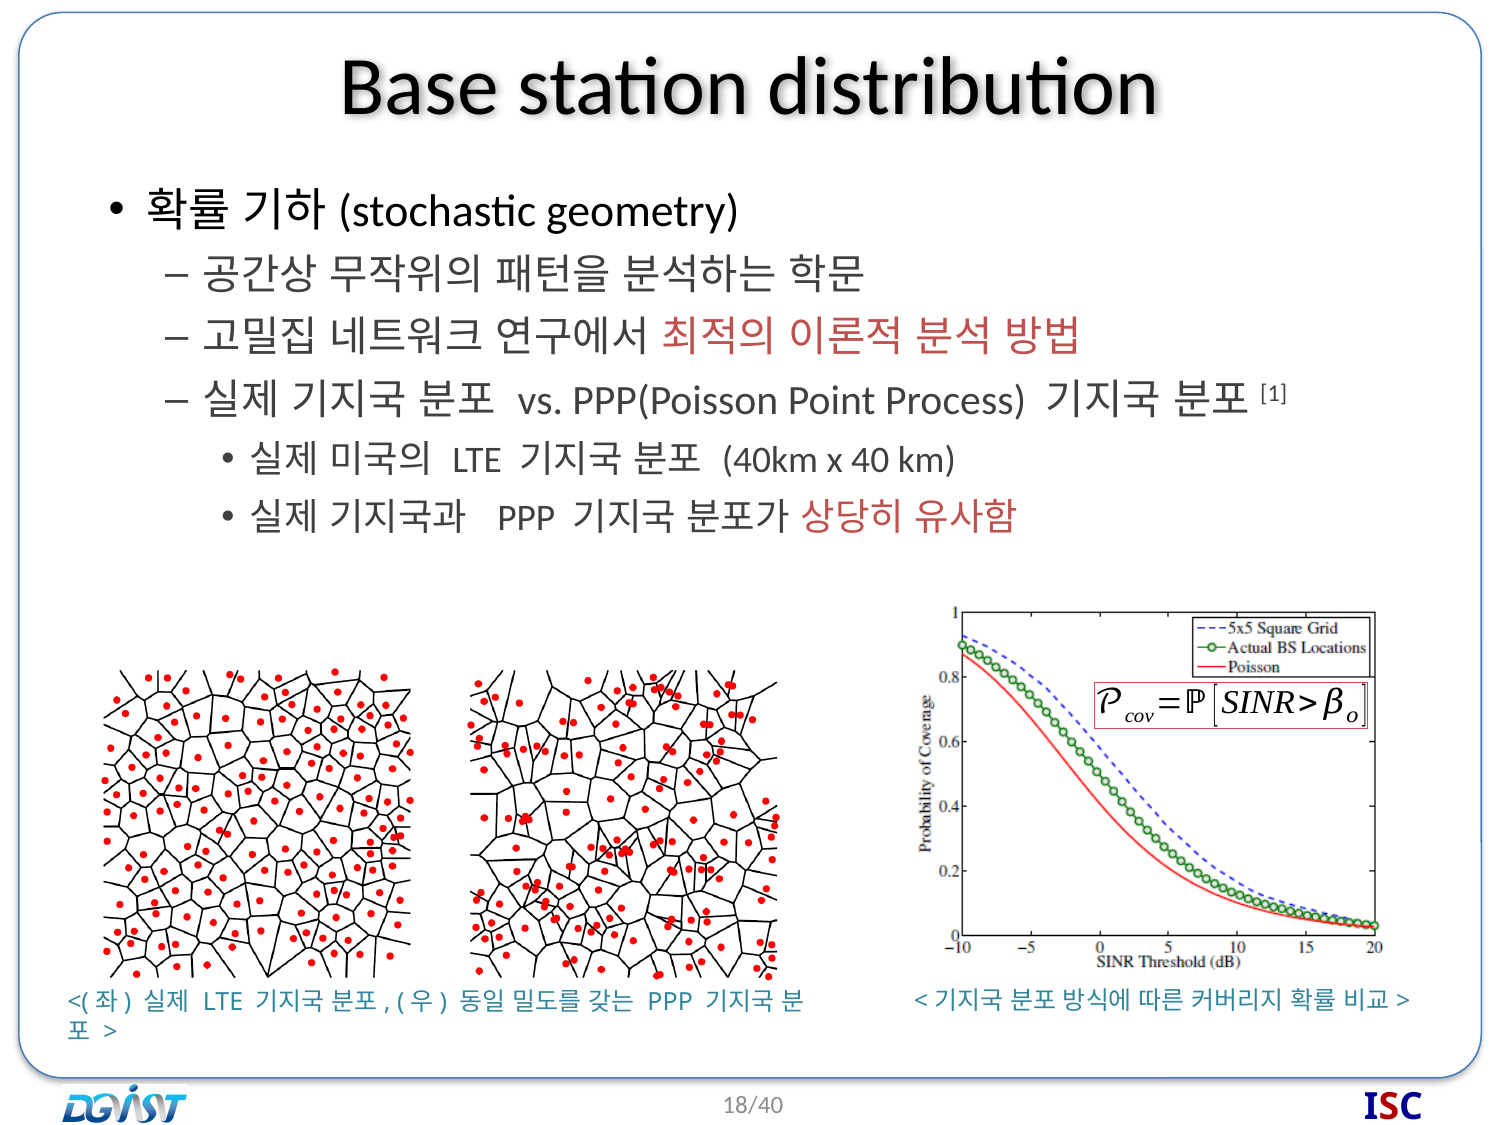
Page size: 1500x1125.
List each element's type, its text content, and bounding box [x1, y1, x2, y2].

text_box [898, 595, 1465, 1023]
list 확률 기하(stochastic geometry) 공간상 무작위의 패턴을 분석하는 학문 고밀집 네트워크 연구에서 최적의 이론적 분석 방법 실제 기지국 분포 vs. PPP(Poisson Point Process) 기지국 분포[1] 실제 미국의 LTE 기지국 분포 (40km x 40 km) 실제 기지국과 PPP 기지국 분포가 상당히 유사함 [75, 172, 1425, 1064]
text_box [52, 660, 852, 1025]
picture [62, 1084, 187, 1123]
title Base station distribution [19, 0, 1481, 162]
